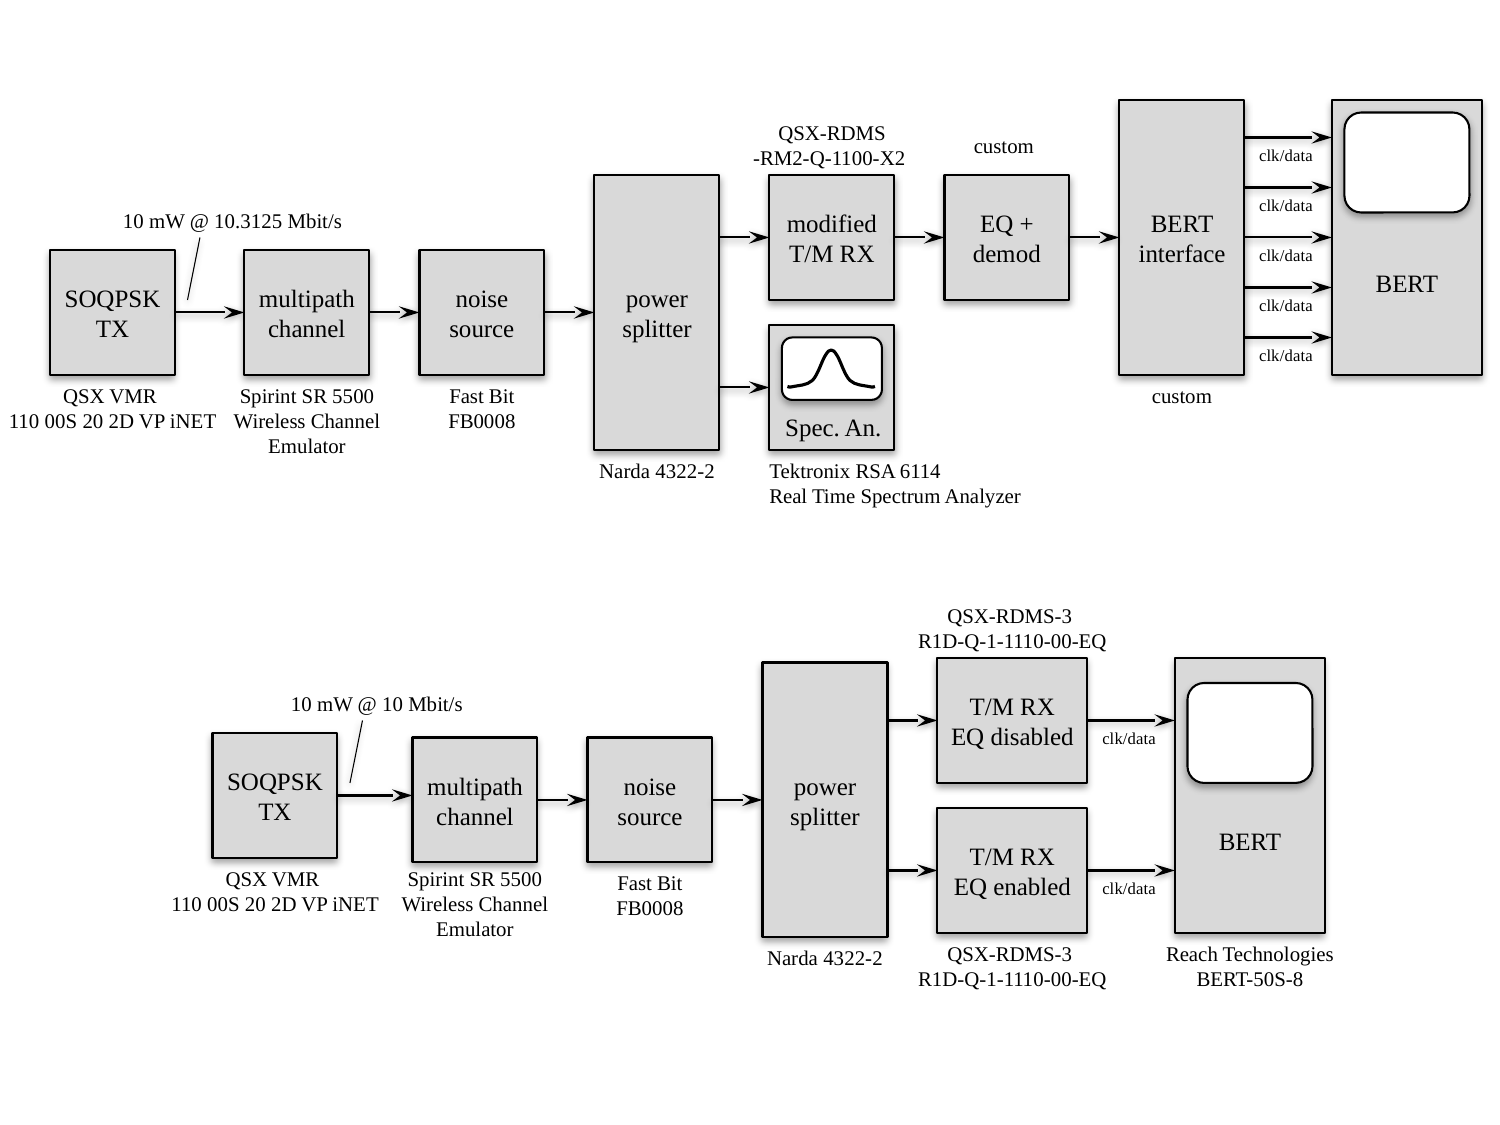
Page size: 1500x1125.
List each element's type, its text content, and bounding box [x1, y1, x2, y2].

text_box multipath channel [244, 249, 370, 375]
text_box Narda 4322-2 [762, 937, 888, 978]
text_box BERT [1331, 99, 1483, 376]
text_box power splitter [594, 174, 720, 450]
text_box Fast Bit FB0008 [419, 374, 545, 440]
text_box clk/data [1244, 192, 1328, 223]
text_box Spirint SR 5500 Wireless Channel Emulator [219, 375, 395, 465]
text_box SOQPSK TX [212, 732, 338, 857]
text_box Spec. An. [770, 404, 897, 449]
text_box clk/data [1244, 342, 1328, 373]
text_box SOQPSK TX [49, 249, 176, 374]
text_box [1186, 682, 1314, 784]
text_box 10 mW @ 10 Mbit/s [276, 682, 478, 723]
text_box Spirint SR 5500 Wireless Channel Emulator [387, 857, 563, 948]
text_box EQ + demod [944, 174, 1070, 301]
text_box QSX-RDMS-3 R1D-Q-1-1110-00-EQ [899, 932, 1125, 998]
text_box noise source [587, 737, 713, 862]
text_box Fast Bit FB0008 [587, 862, 713, 928]
text_box 10 mW @ 10.3125 Mbit/s [108, 200, 357, 240]
text_box QSX-RDMS -RM2-Q-1100-X2 [731, 112, 932, 178]
text_box T/M RX EQ disabled [937, 661, 1088, 784]
text_box noise source [419, 249, 545, 374]
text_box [349, 720, 363, 784]
text_box clk/data [1244, 142, 1328, 173]
text_box modified T/M RX [769, 178, 895, 301]
text_box QSX-RDMS-3 R1D-Q-1-1110-00-EQ [899, 595, 1125, 661]
text_box clk/data [1244, 242, 1328, 273]
text_box QSX VMR 110 00S 20 2D VP iNET [162, 857, 387, 923]
text_box clk/data [1091, 728, 1171, 756]
text_box Narda 4322-2 [594, 450, 720, 490]
text_box [1343, 111, 1471, 214]
text_box [787, 350, 875, 388]
text_box clk/data [1091, 878, 1171, 906]
text_box Tektronix RSA 6114 Real Time Spectrum Analyzer [769, 449, 1057, 515]
text_box clk/data [1244, 292, 1328, 323]
text_box Reach Technologies BERT-50S-8 [1149, 932, 1350, 998]
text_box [187, 237, 201, 301]
text_box [769, 324, 895, 449]
text_box T/M RX EQ enabled [937, 807, 1088, 932]
text_box [781, 336, 883, 401]
text_box BERT [1174, 657, 1326, 932]
text_box power splitter [762, 662, 888, 937]
text_box QSX VMR 110 00S 20 2D VP iNET [0, 374, 225, 440]
text_box custom [944, 125, 1064, 165]
text_box custom [1119, 375, 1245, 415]
text_box multipath channel [412, 737, 538, 857]
text_box BERT interface [1119, 99, 1245, 375]
